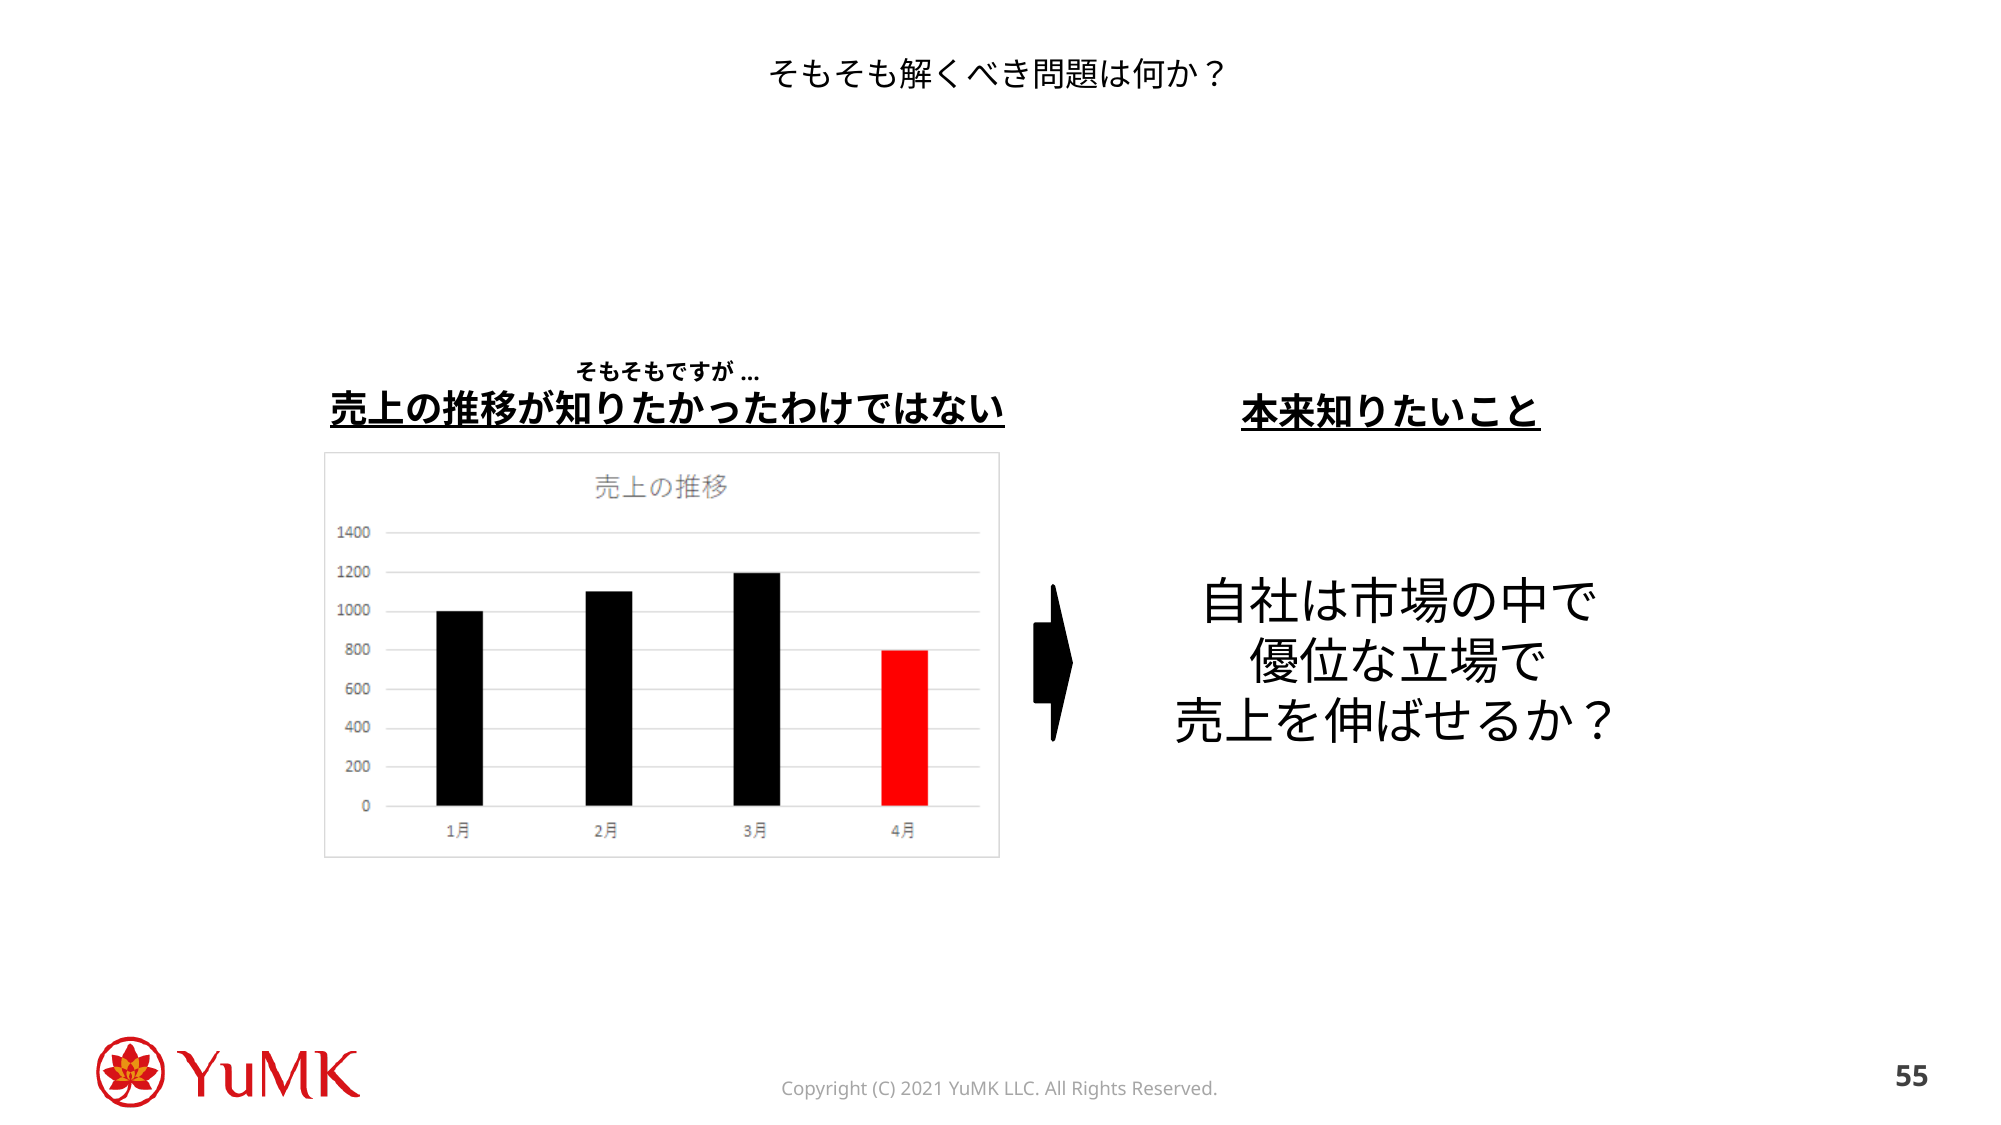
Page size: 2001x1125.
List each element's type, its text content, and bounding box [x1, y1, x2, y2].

text_box 自社は市場の中で 優位な立場で 売上を伸ばせるか？ [1141, 562, 1657, 758]
text_box そもそもですが... 売上の推移が知りたかったわけではない [315, 349, 1020, 438]
text_box 本来知りたいこと [1226, 380, 1556, 440]
title そもそも解くべき問題は何か？ [99, 32, 1900, 113]
picture [324, 452, 1001, 858]
picture [90, 1035, 365, 1108]
text_box [1033, 583, 1073, 742]
slide_number 54 [1477, 1047, 1944, 1108]
